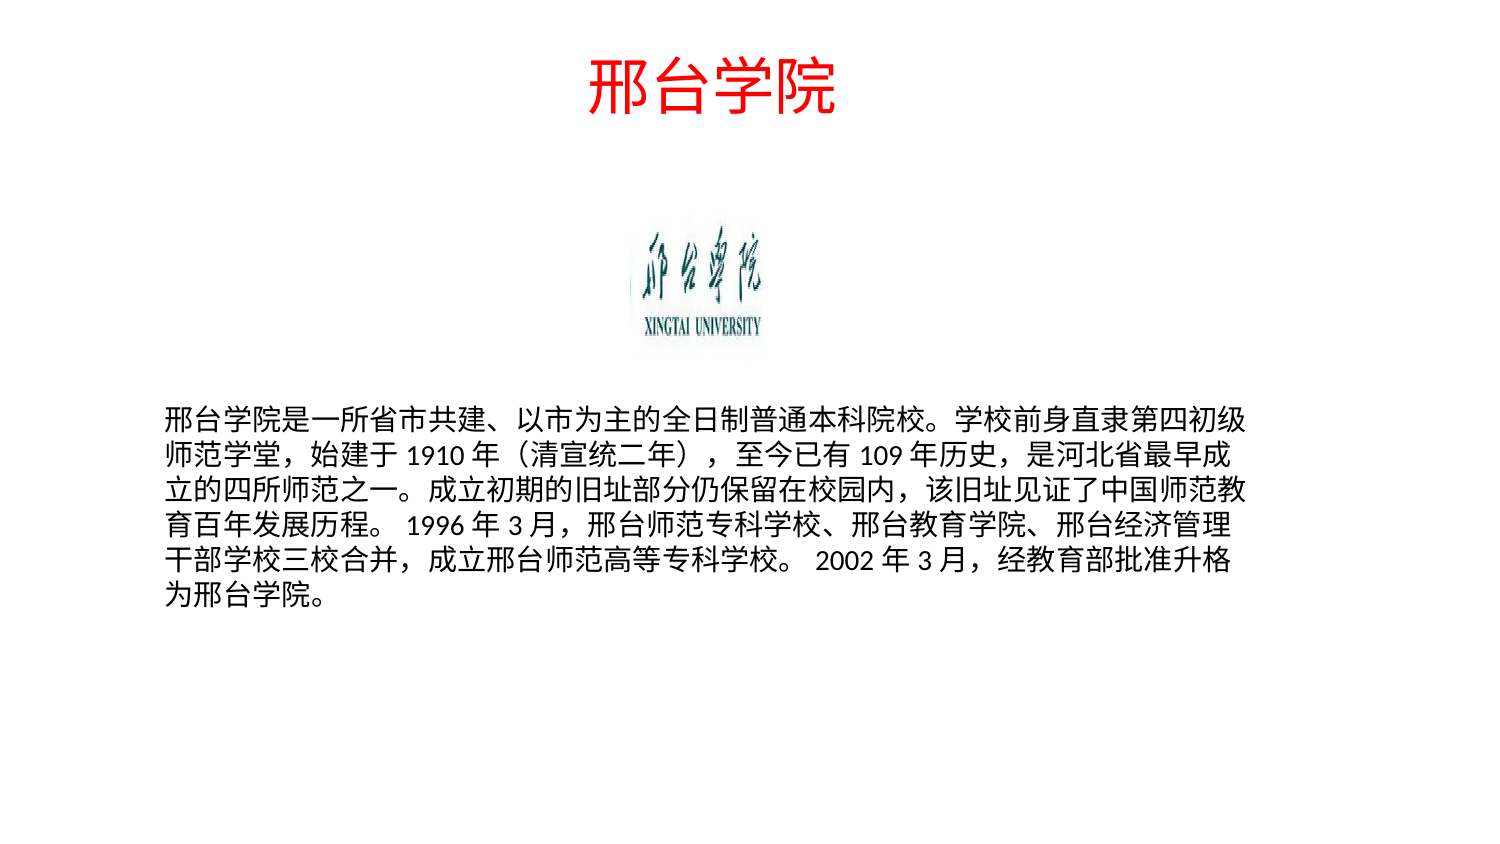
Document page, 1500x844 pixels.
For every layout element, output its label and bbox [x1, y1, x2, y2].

picture [629, 210, 780, 361]
